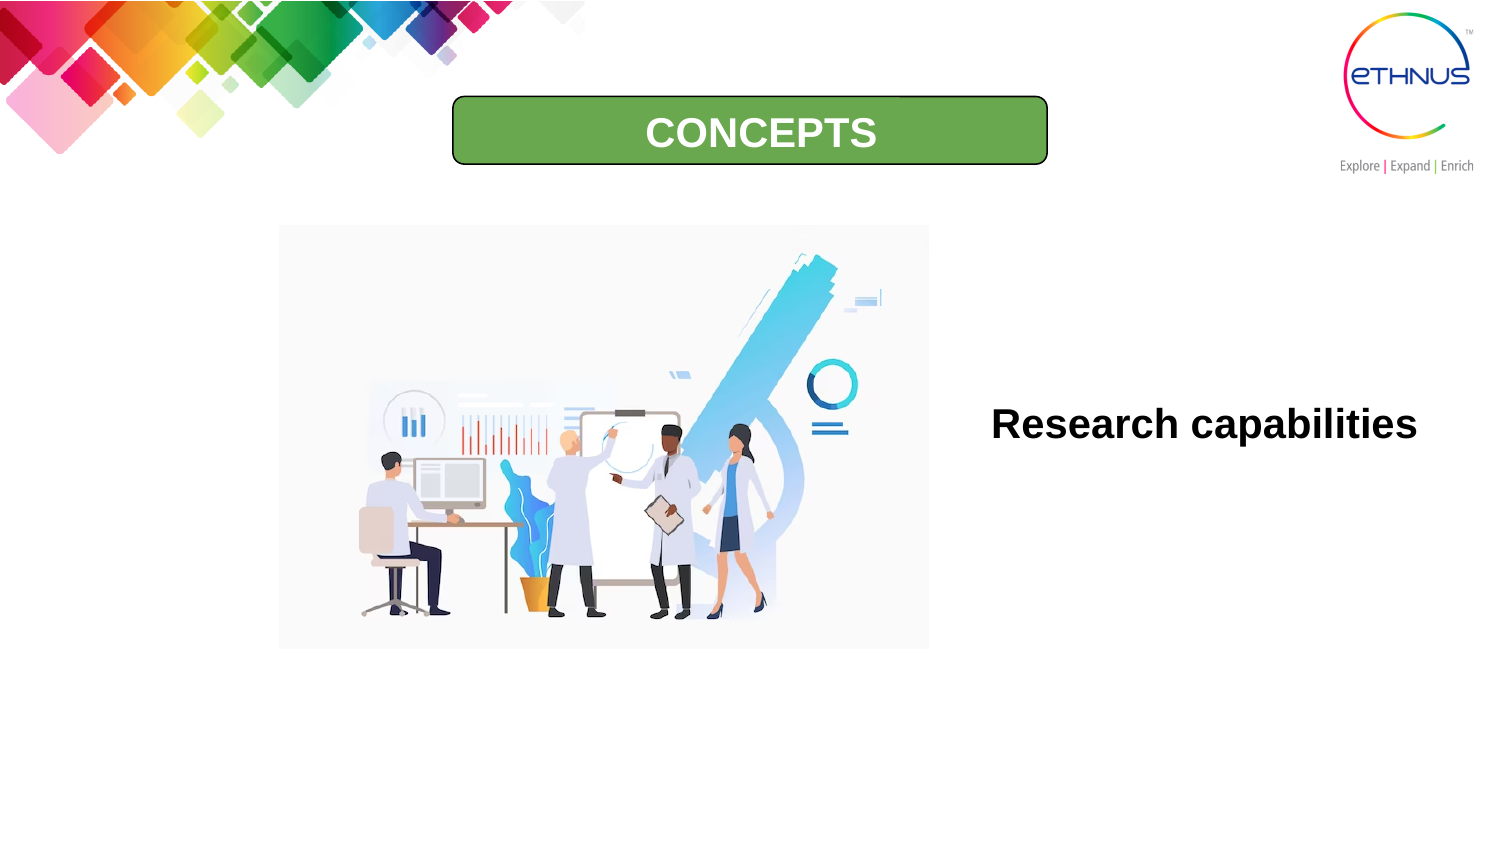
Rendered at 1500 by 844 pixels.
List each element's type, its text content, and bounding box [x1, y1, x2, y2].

text_box Research capabilities [976, 381, 1469, 462]
picture [0, 1, 585, 154]
text_box CONCEPTS [459, 96, 1048, 165]
picture [1327, 0, 1500, 182]
picture [278, 225, 929, 649]
